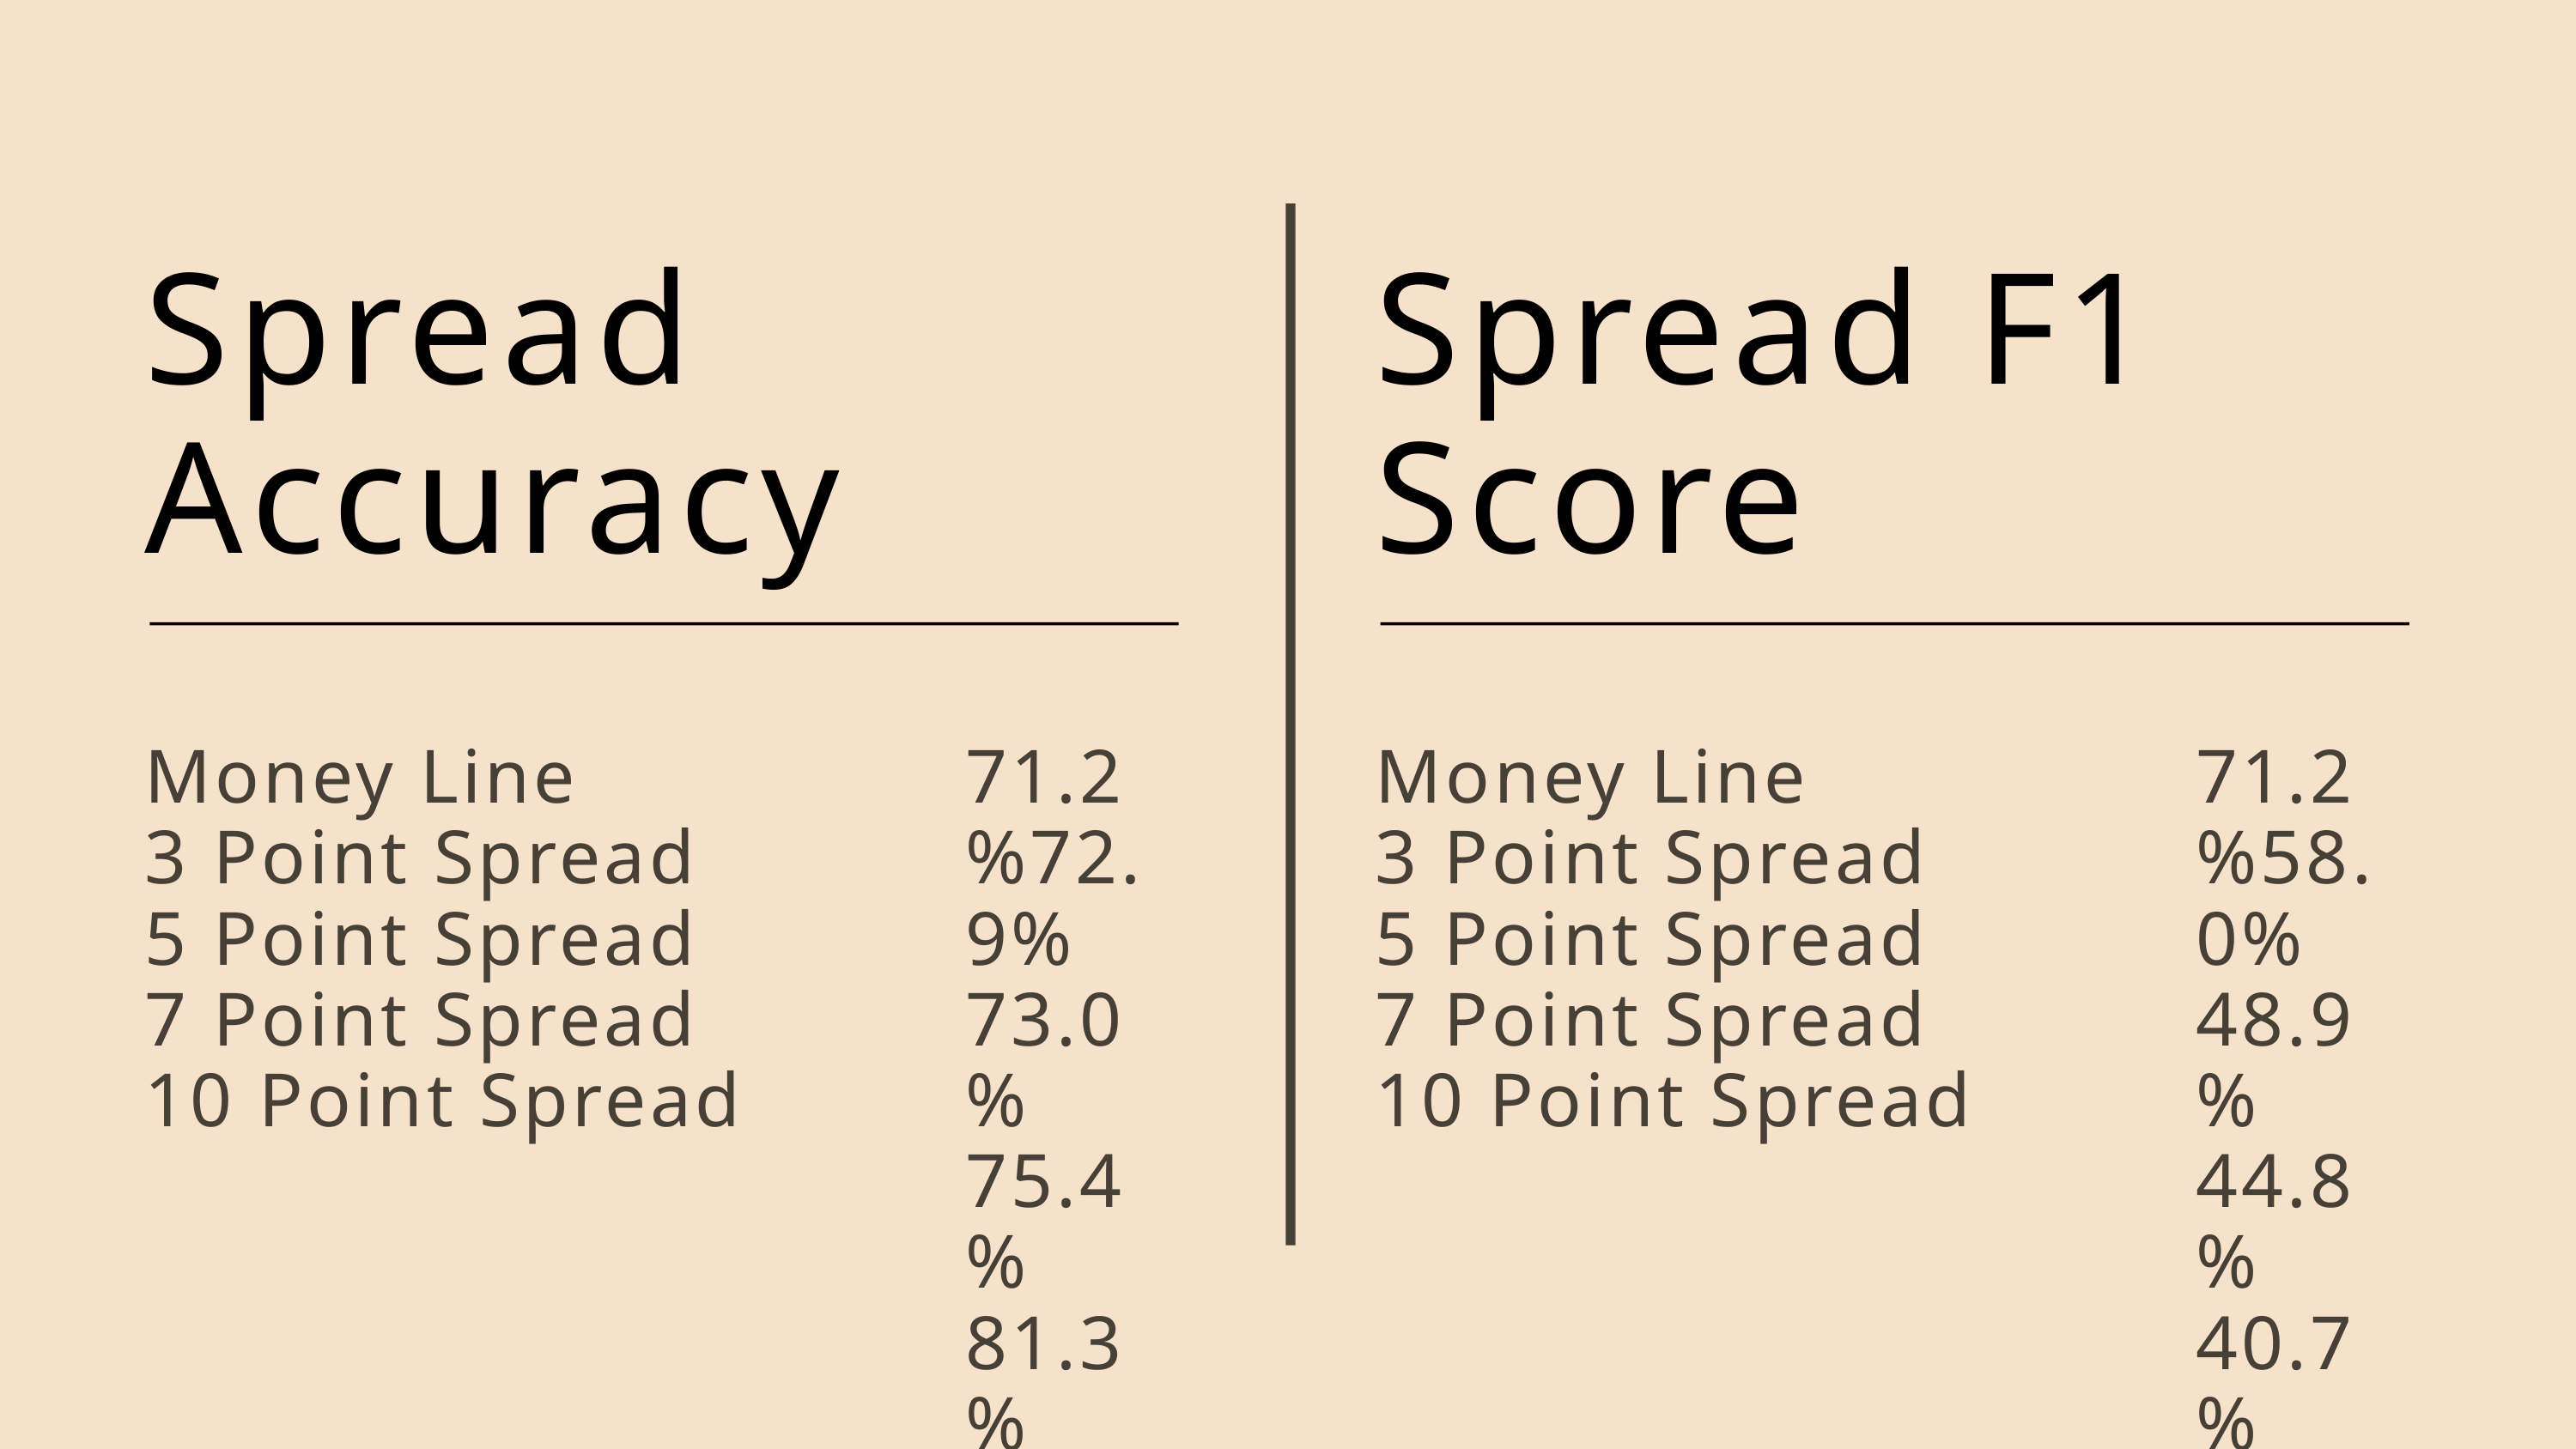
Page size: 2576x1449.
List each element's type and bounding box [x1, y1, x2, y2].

text_box [1285, 203, 1296, 1246]
text_box [144, 236, 1180, 1212]
text_box [1375, 236, 2410, 1212]
